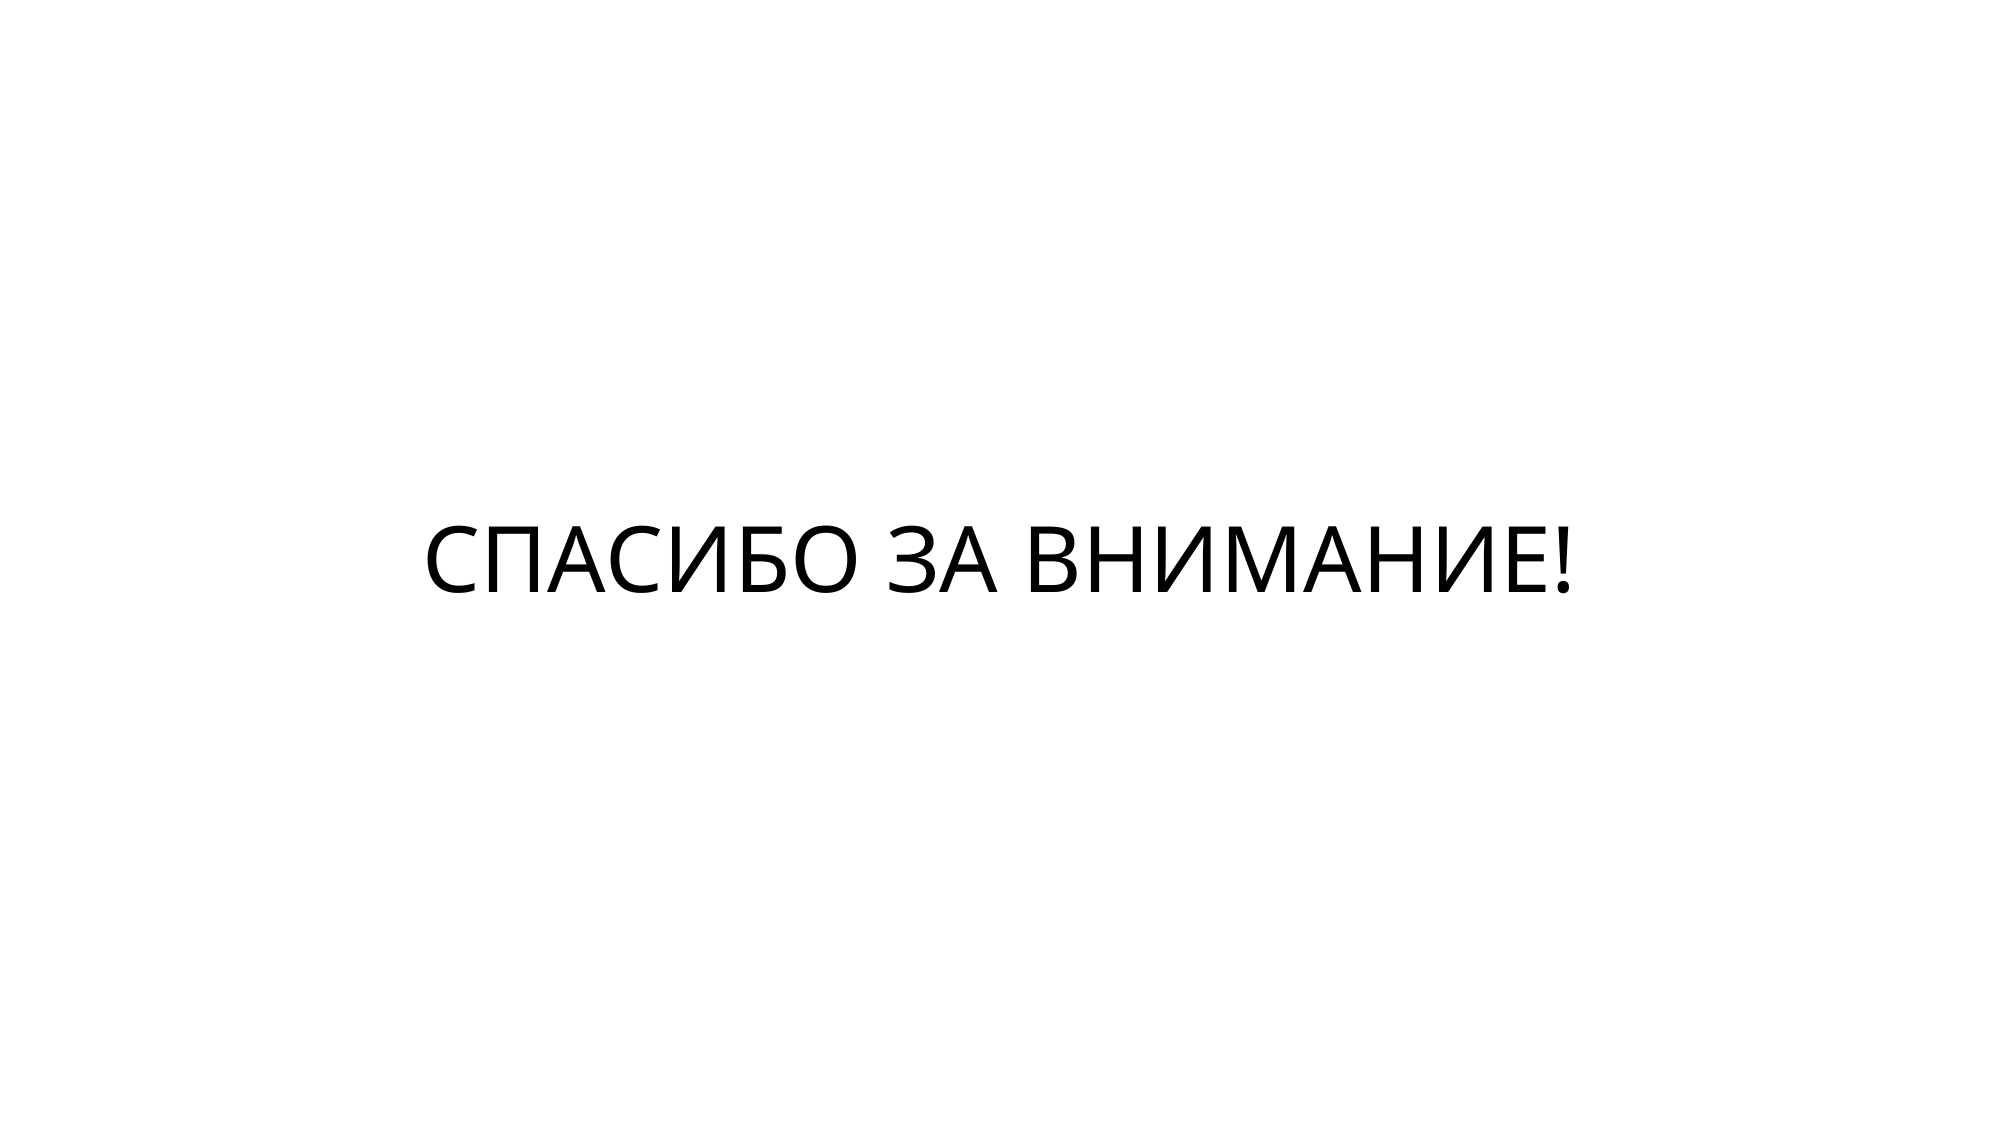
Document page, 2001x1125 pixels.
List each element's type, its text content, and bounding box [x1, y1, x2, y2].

title СПАСИБО ЗА ВНИМАНИЕ! [137, 453, 1863, 672]
